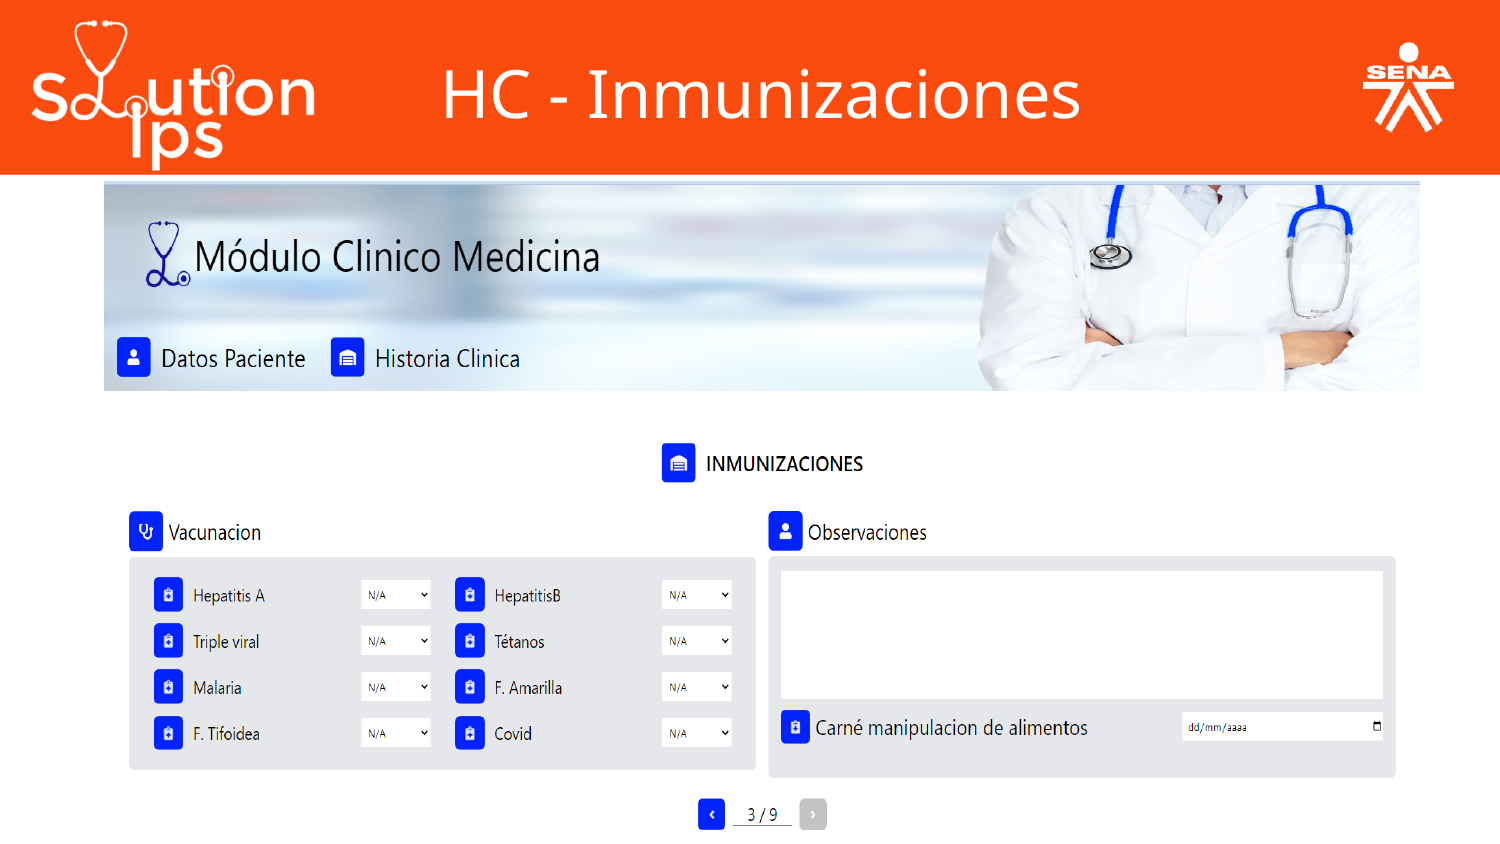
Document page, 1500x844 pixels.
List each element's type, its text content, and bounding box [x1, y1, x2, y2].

picture [0, 0, 1500, 844]
text_box HC - Inmunizaciones [425, 44, 1099, 139]
